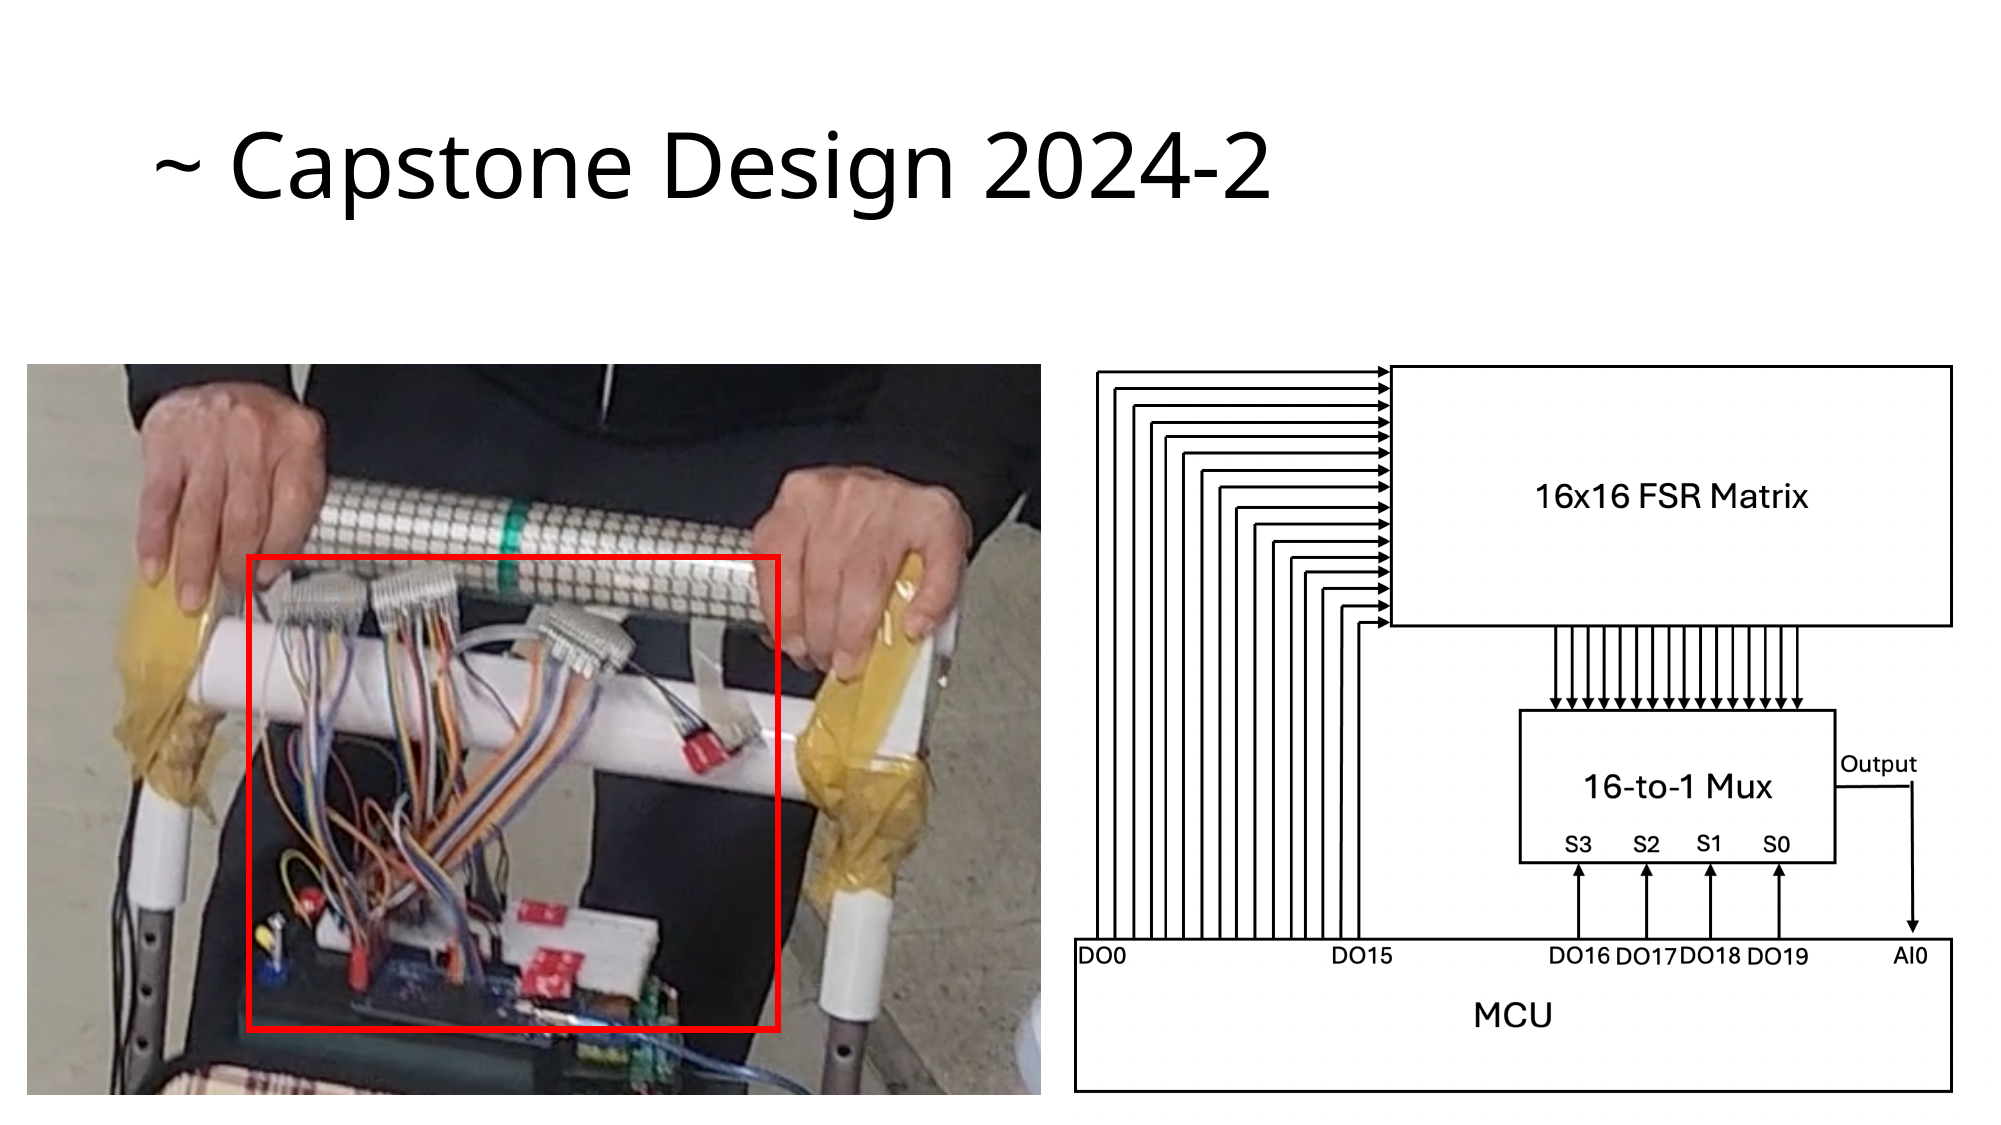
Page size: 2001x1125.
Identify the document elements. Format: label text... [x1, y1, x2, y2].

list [27, 364, 1040, 1096]
title ~ Capstone Design 2024-2 [137, 59, 1863, 278]
picture [1040, 343, 1986, 1116]
